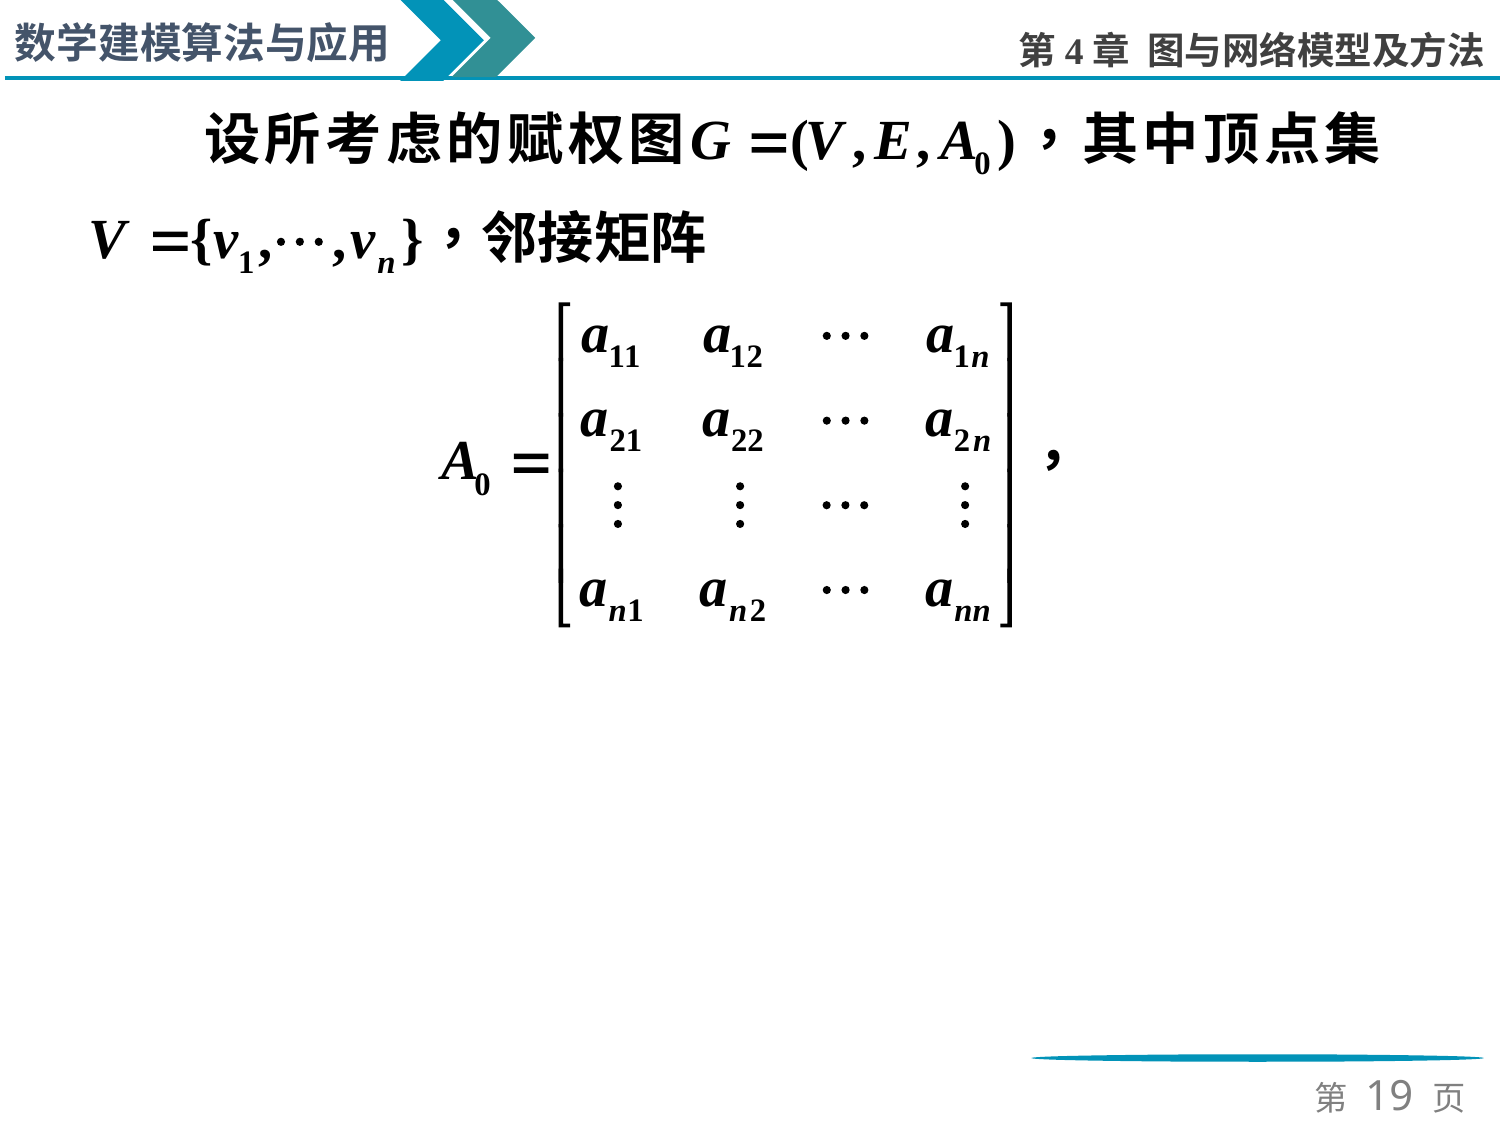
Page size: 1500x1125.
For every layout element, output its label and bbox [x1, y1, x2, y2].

text_box [91, 102, 1382, 663]
